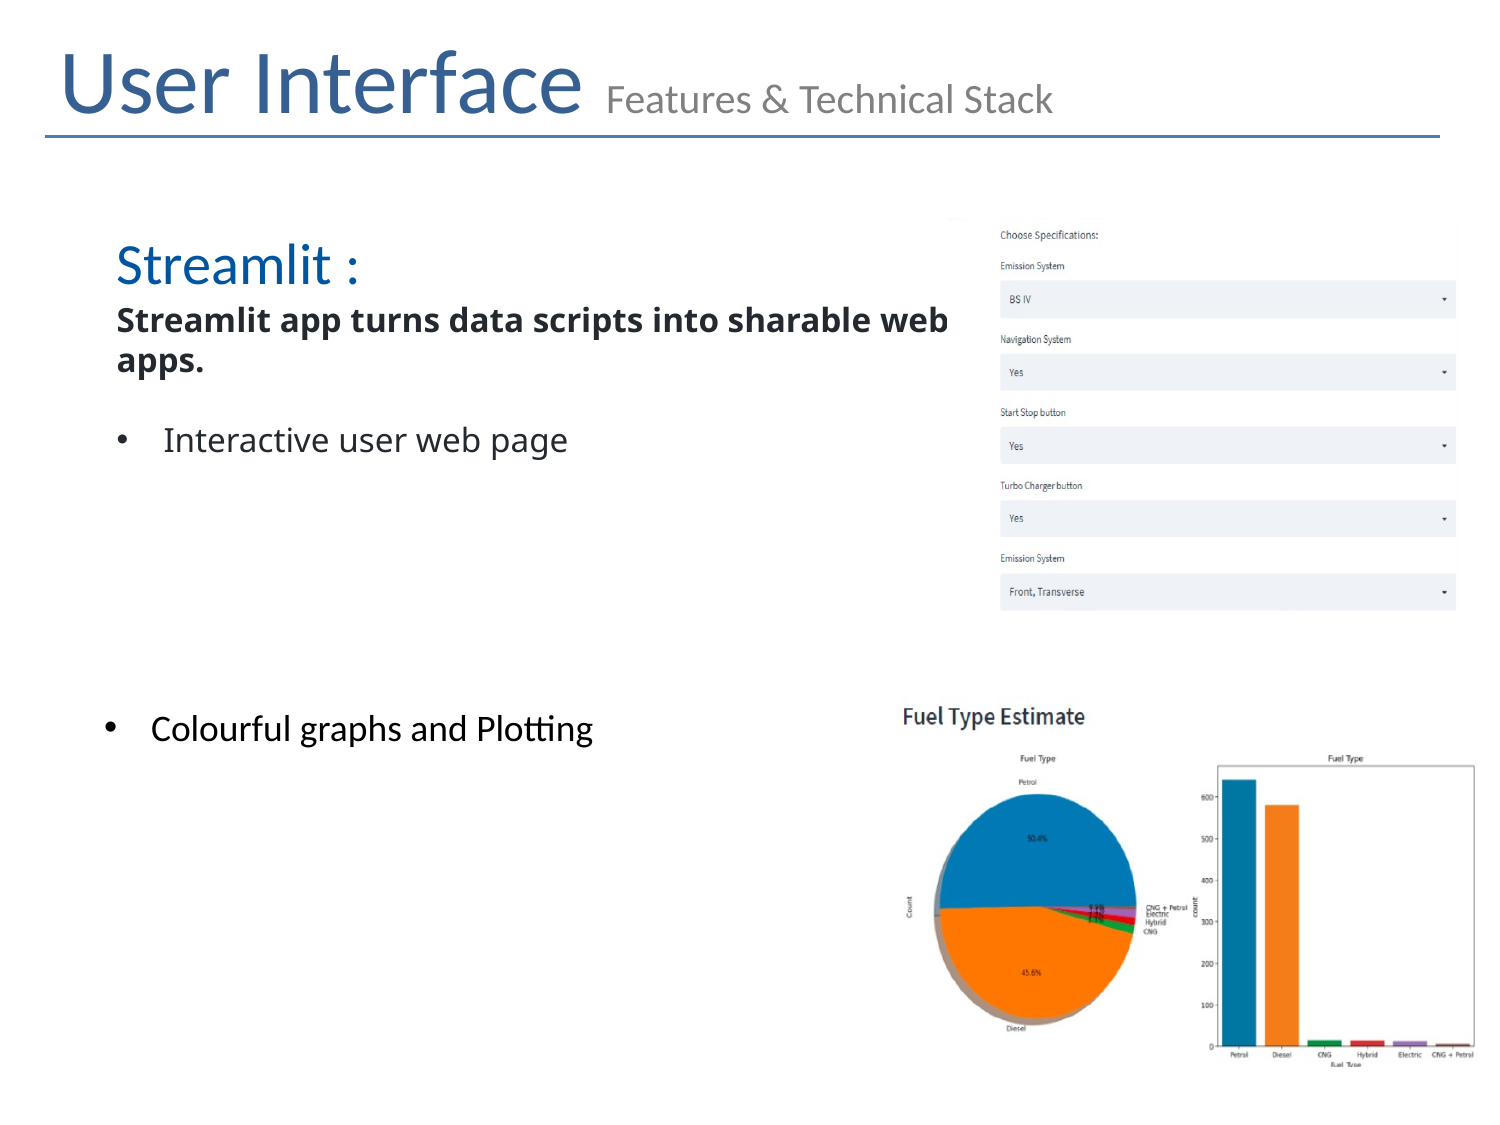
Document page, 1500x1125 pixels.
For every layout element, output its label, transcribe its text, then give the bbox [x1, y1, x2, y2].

text_box User Interface Features & Technical Stack [44, 14, 1440, 135]
picture [899, 696, 1486, 1067]
picture [947, 218, 1459, 612]
text_box Colourful graphs and Plotting [89, 696, 720, 757]
text_box Streamlit app turns data scripts into sharable web apps. Interactive user web page [101, 291, 942, 467]
text_box Streamlit : [101, 218, 613, 291]
